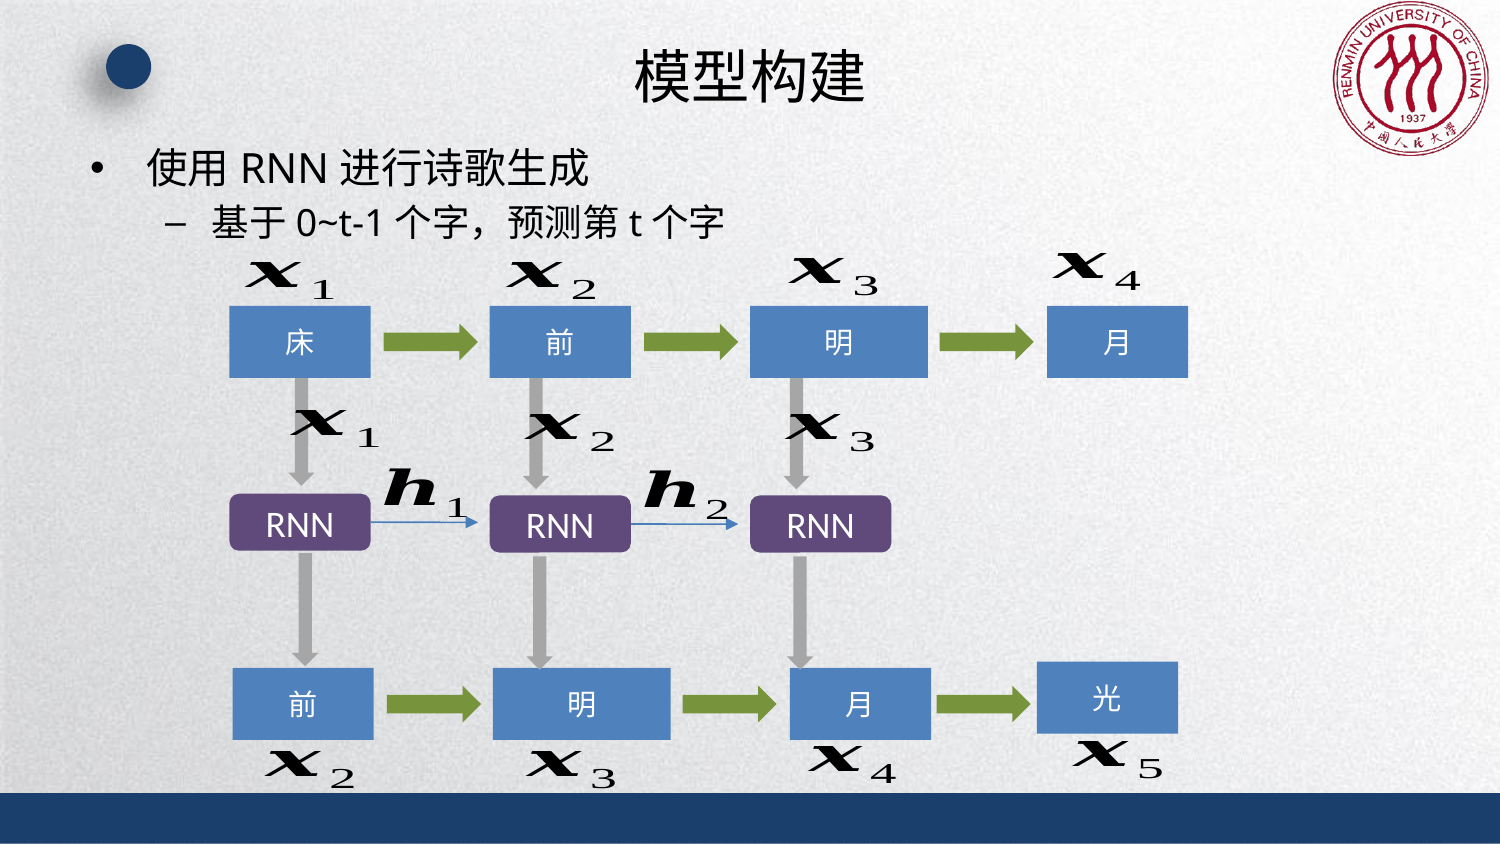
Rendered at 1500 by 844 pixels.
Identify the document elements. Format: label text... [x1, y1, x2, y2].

text_box [784, 554, 816, 672]
text_box 明 [748, 304, 930, 380]
text_box [292, 380, 311, 433]
text_box 月 [788, 666, 933, 742]
text_box [937, 321, 1036, 363]
text_box [641, 321, 741, 363]
text_box 月 [1045, 304, 1190, 380]
text_box 明 [491, 666, 673, 742]
text_box [289, 550, 321, 669]
text_box [787, 380, 806, 437]
title 模型构建 [75, 33, 1425, 116]
text_box 前 [488, 304, 633, 380]
text_box [781, 430, 812, 492]
text_box [524, 554, 555, 672]
text_box [286, 426, 317, 488]
text_box RNN [487, 493, 633, 555]
text_box [527, 380, 545, 437]
text_box 床 [227, 304, 373, 380]
text_box [381, 321, 480, 363]
text_box [384, 683, 484, 725]
text_box 光 [1035, 660, 1180, 736]
picture [0, 0, 1500, 793]
text_box [934, 683, 1033, 725]
text_box [680, 683, 779, 725]
text_box [520, 431, 552, 492]
text_box RNN [748, 493, 894, 555]
text_box 前 [230, 666, 376, 742]
text_box RNN [227, 491, 373, 553]
list 使用RNN进行诗歌生成 基于0~t-1个字，预测第t个字 [75, 134, 1425, 781]
